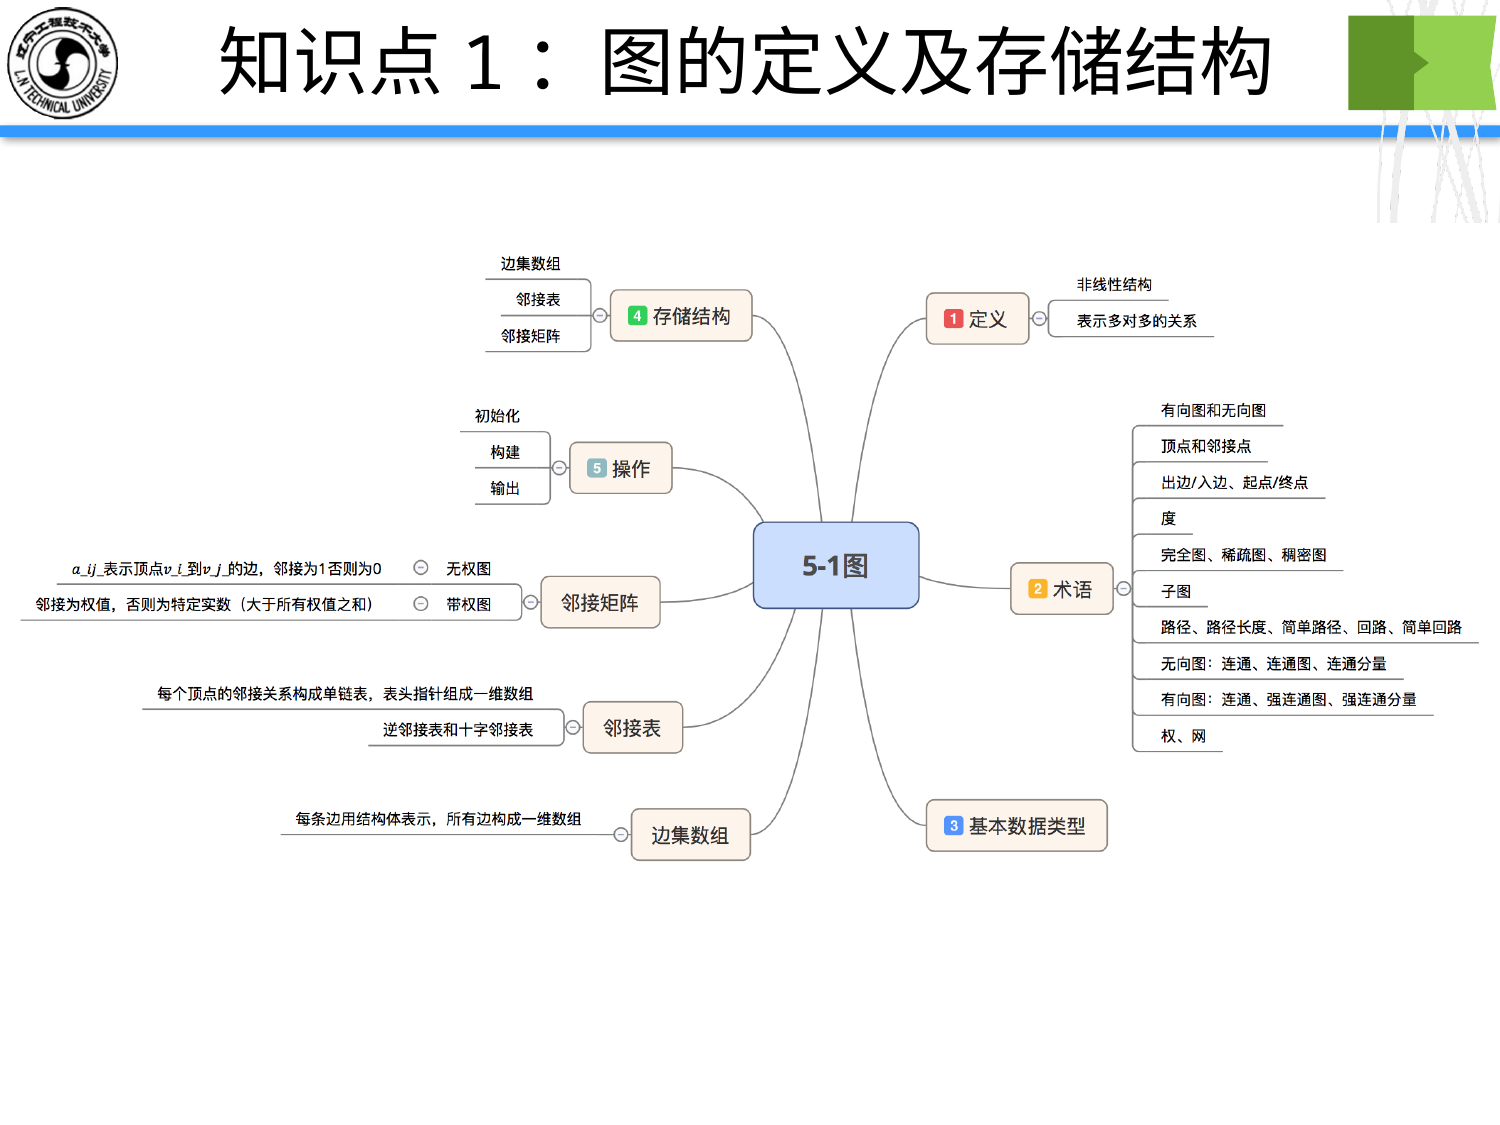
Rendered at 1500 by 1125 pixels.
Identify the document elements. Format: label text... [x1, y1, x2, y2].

picture [5, 7, 118, 120]
table_cell a1 [1377, 0, 1500, 223]
picture [0, 223, 1500, 902]
title 知识点1：图的定义及存储结构 [147, 1, 1346, 118]
